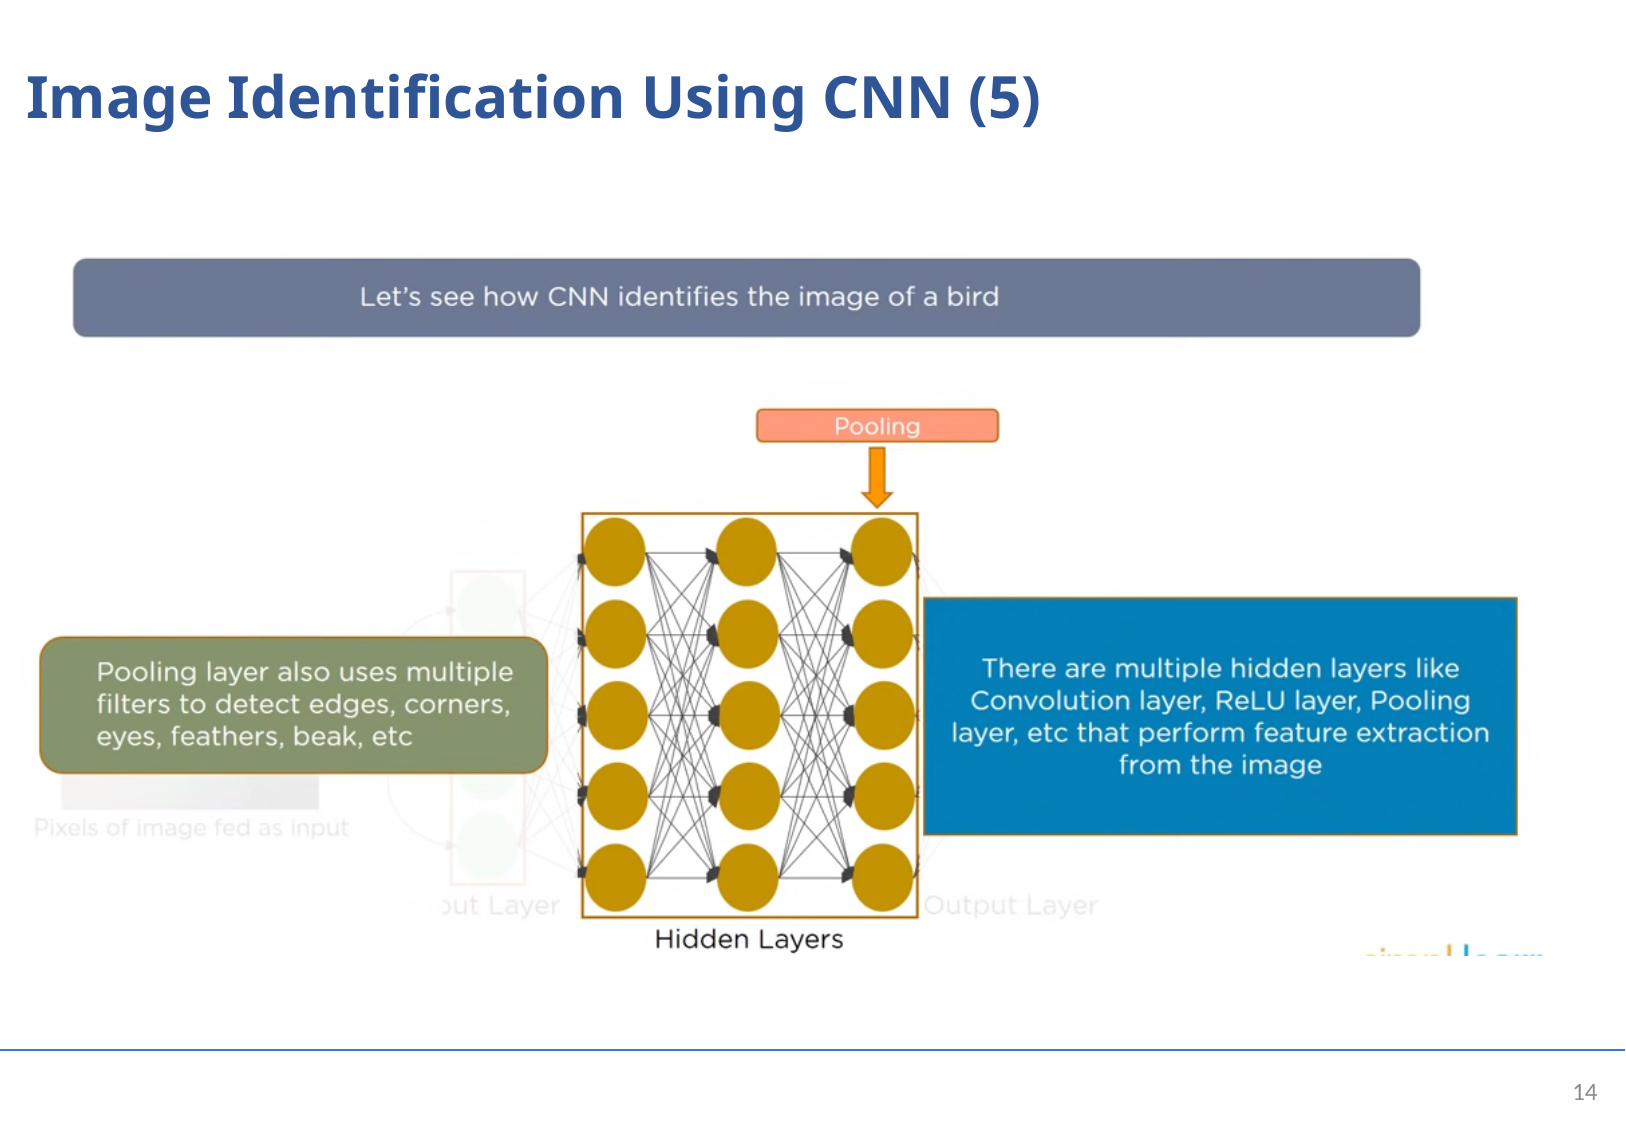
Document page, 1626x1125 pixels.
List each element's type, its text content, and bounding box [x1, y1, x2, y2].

slide_number 14 [1552, 1064, 1613, 1117]
title Image Identification Using CNN (5) [26, 26, 1483, 174]
picture [10, 247, 1542, 956]
